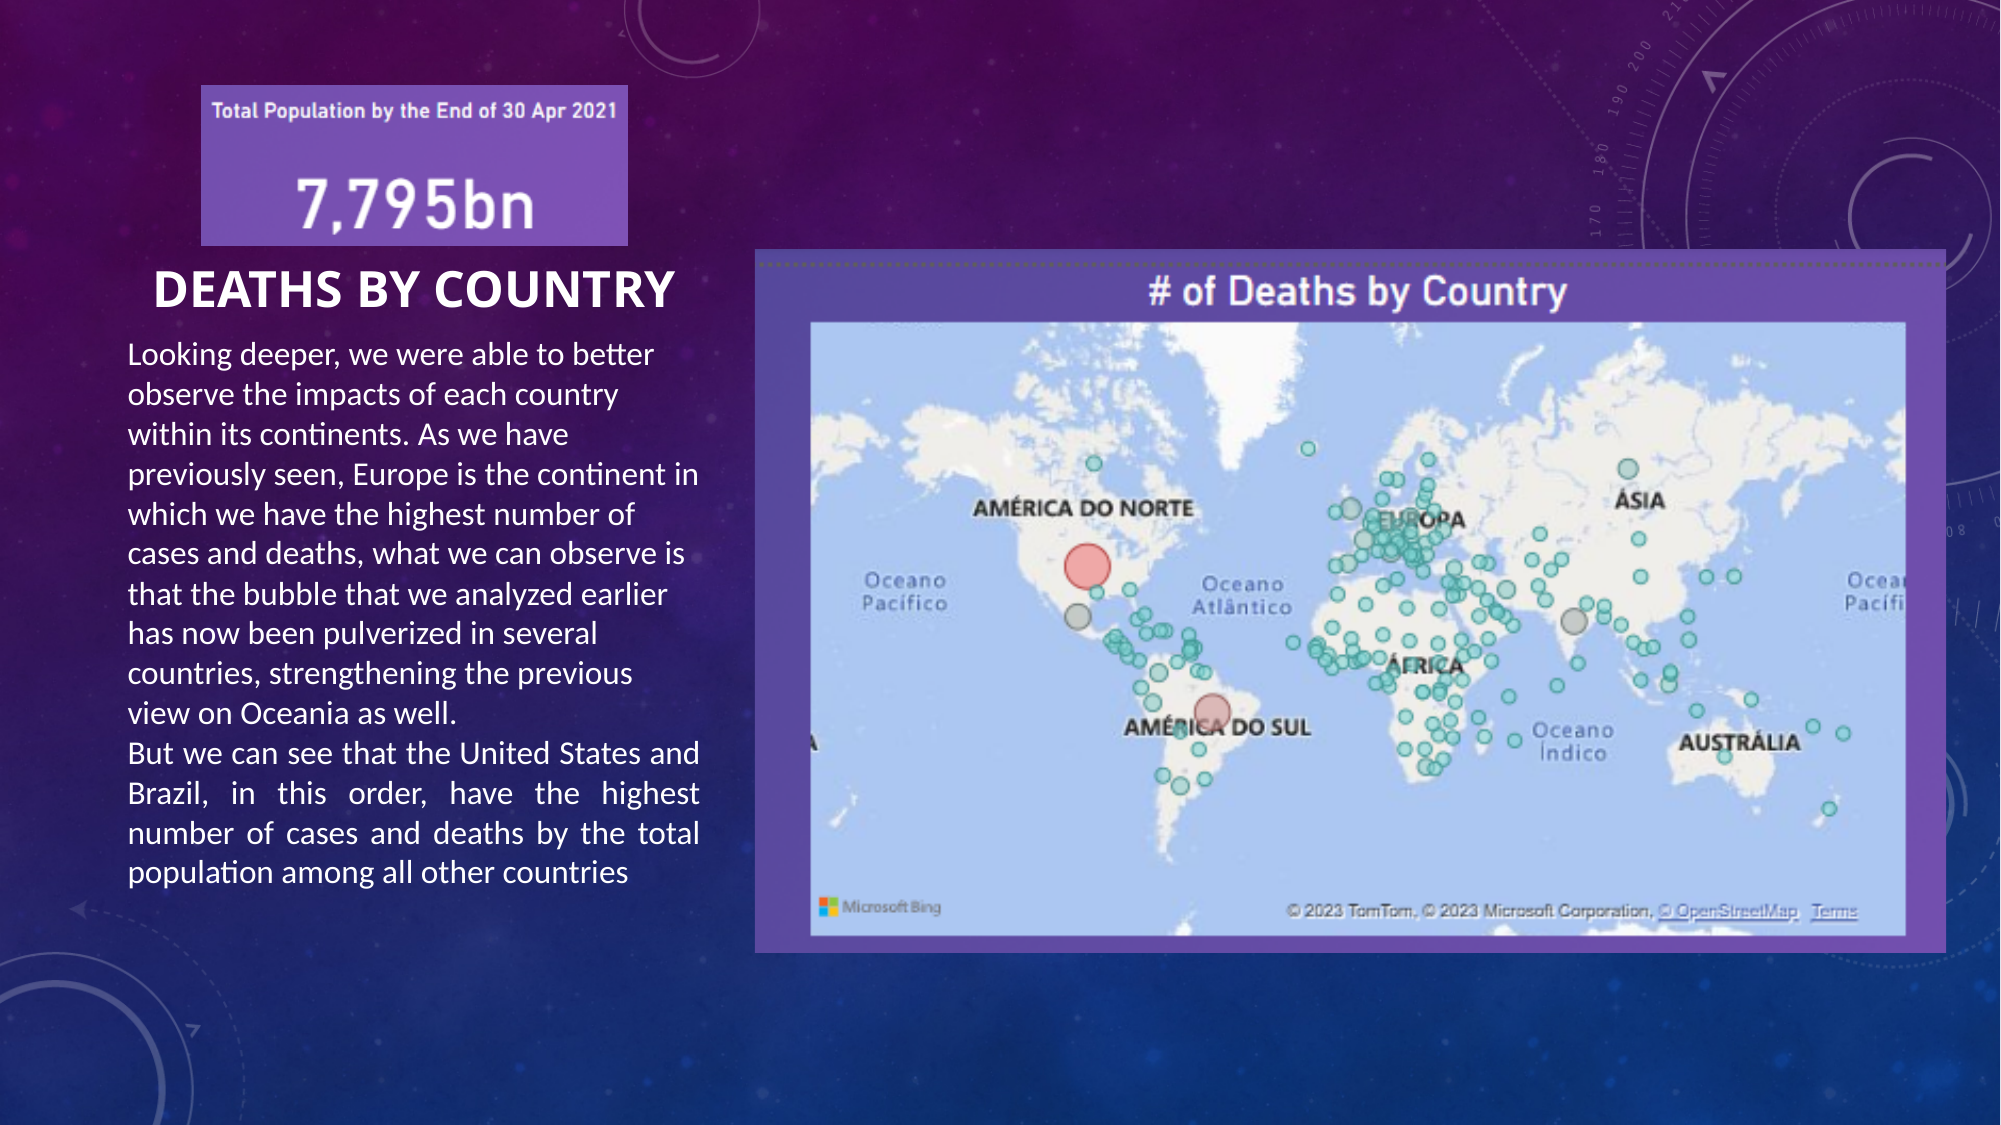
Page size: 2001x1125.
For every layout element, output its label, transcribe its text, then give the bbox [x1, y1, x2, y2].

title Deaths by country [112, 249, 717, 324]
list Looking deeper, we were able to better observe the impacts of each country within its continents. As we have previously seen, Europe is the continent in which we have the highest number of cases and deaths, what we can observe is that the bubble that we analyzed earlier has now been pulverized in several countries, strengthening the previous view on Oceania as well. But we can see that the United States and Brazil, in this order, have the highest number of cases and deaths by the total population among all other countries [112, 324, 717, 953]
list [754, 249, 1947, 953]
picture [0, 0, 2001, 1125]
